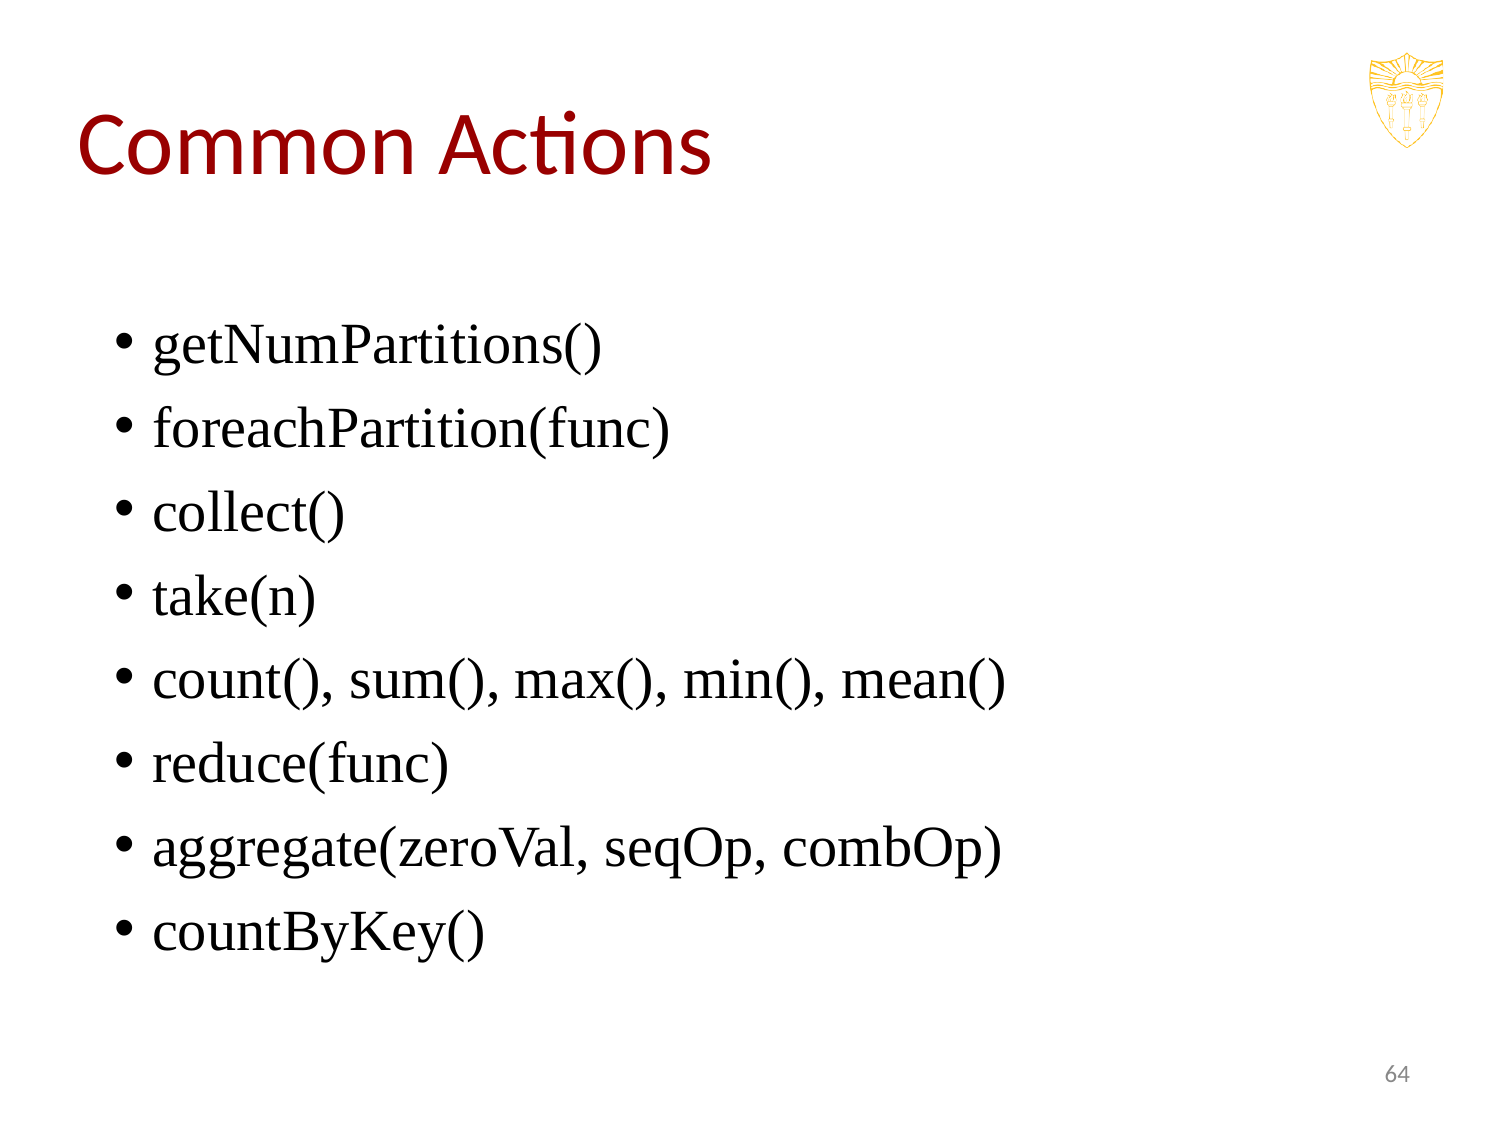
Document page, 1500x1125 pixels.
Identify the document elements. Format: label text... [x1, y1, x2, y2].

picture [1369, 52, 1444, 148]
text_box getNumPartitions() foreachPartition(func) collect() take(n) count(), sum(), max(), min(), mean() reduce(func) aggregate(zeroVal, seqOp, combOp) countByKey() [112, 305, 1328, 962]
title Common Actions [75, 83, 1425, 272]
slide_number ‹#› [1074, 738, 1425, 1125]
